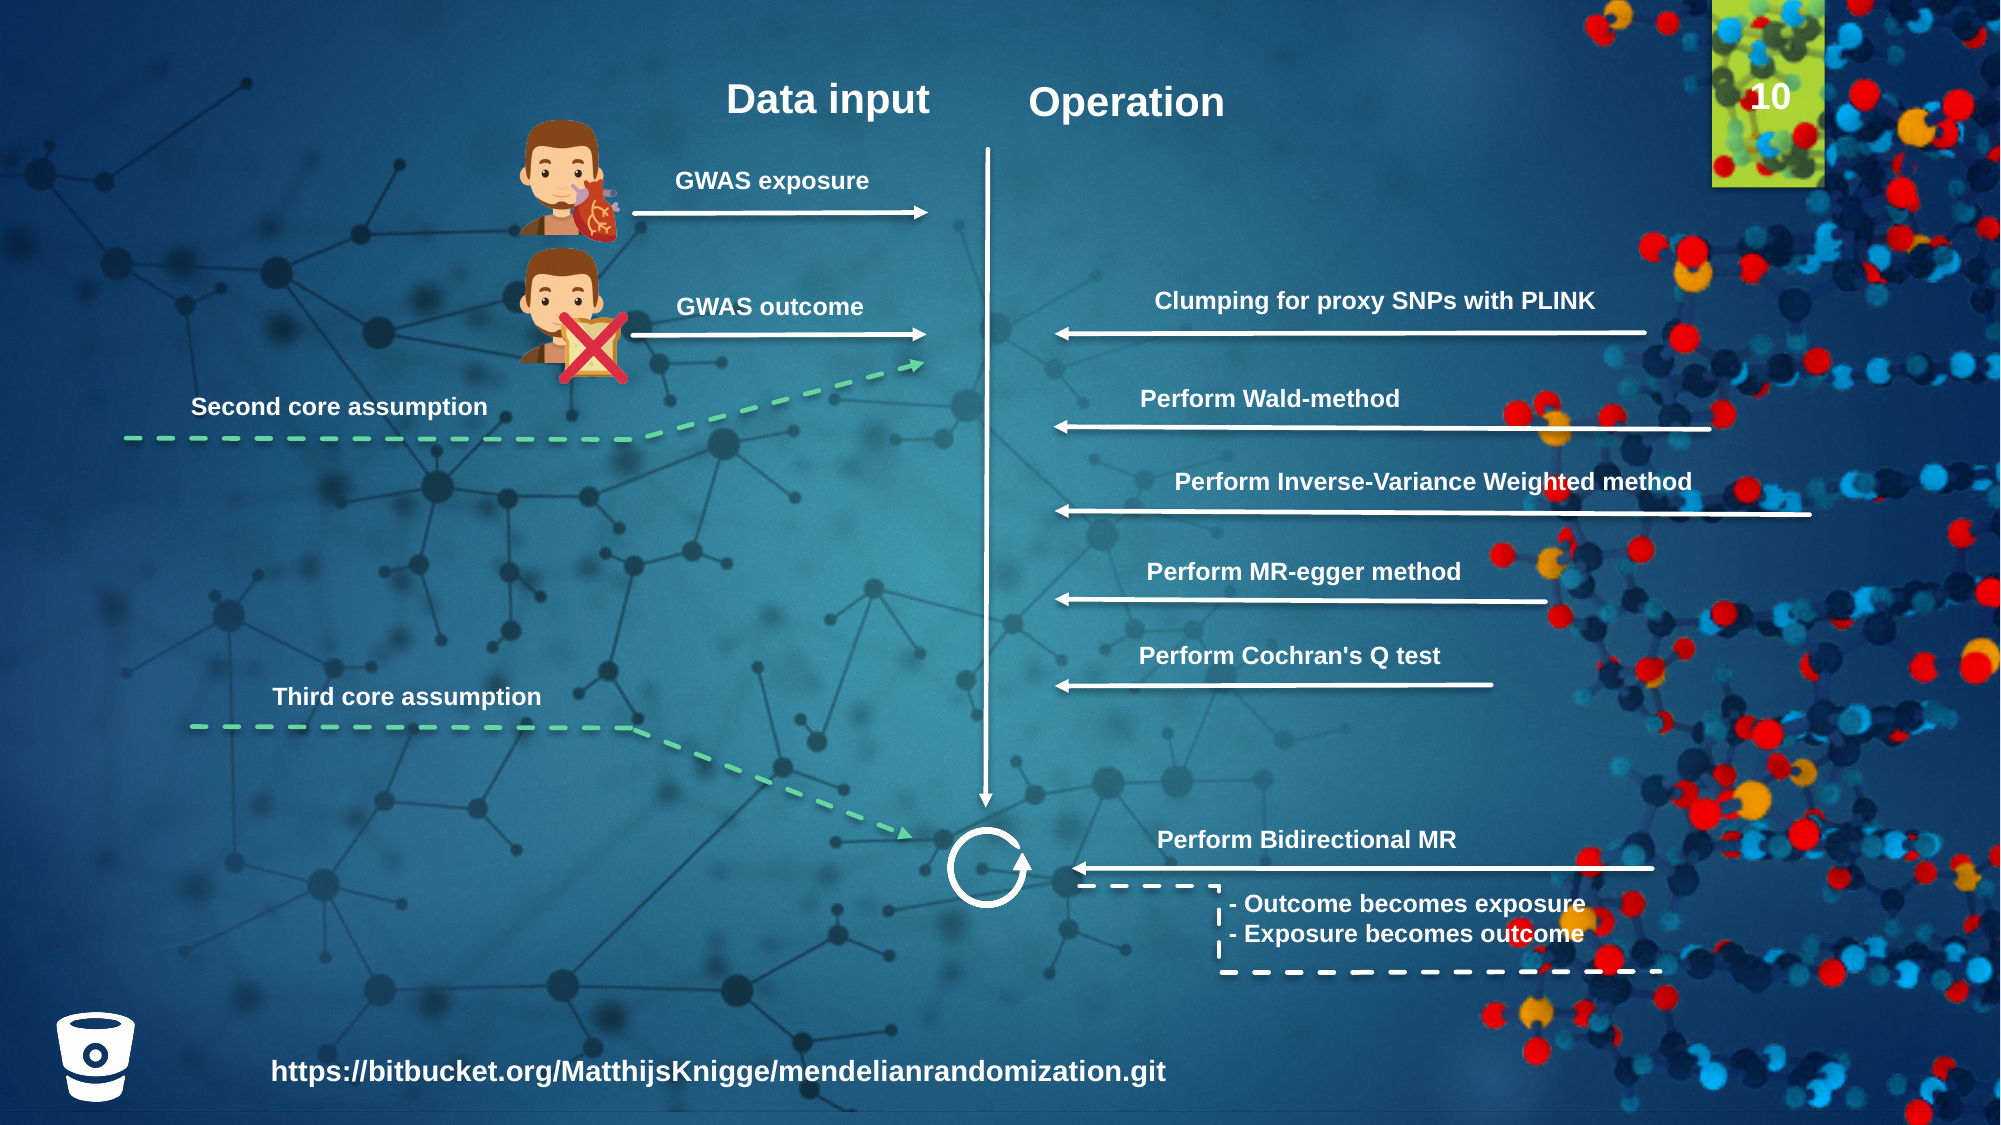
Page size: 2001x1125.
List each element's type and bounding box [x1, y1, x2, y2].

text_box [1079, 885, 1359, 973]
text_box [1054, 510, 1810, 515]
picture [0, 0, 2000, 1125]
text_box [647, 361, 926, 437]
text_box [1053, 426, 1710, 430]
text_box [634, 730, 913, 839]
text_box [1054, 598, 1546, 602]
text_box [985, 149, 989, 808]
